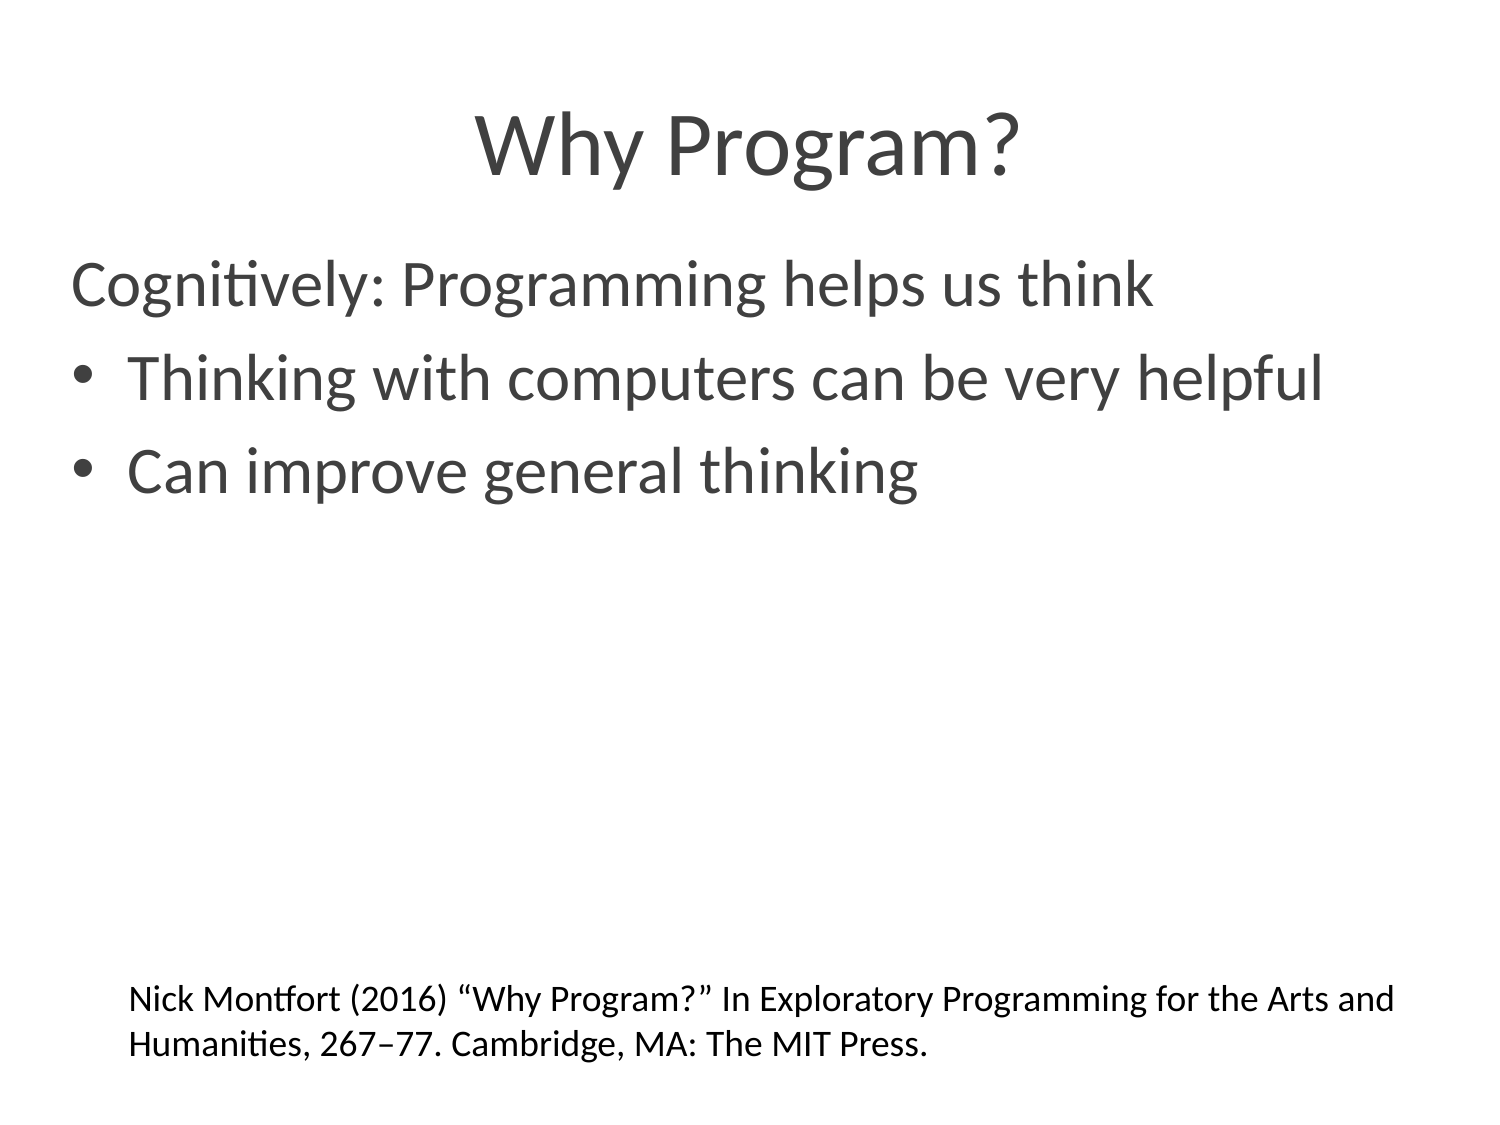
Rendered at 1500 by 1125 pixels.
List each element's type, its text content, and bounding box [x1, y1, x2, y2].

list Cognitively: Programming helps us think Thinking with computers can be very helpful Can improve general thinking [56, 232, 1407, 967]
title Why Program? [75, 45, 1425, 233]
text_box Nick Montfort (2016) “Why Program?” In Exploratory Programming for the Arts and Humanities, 267–77. Cambridge, MA: The MIT Press. [113, 966, 1420, 1072]
